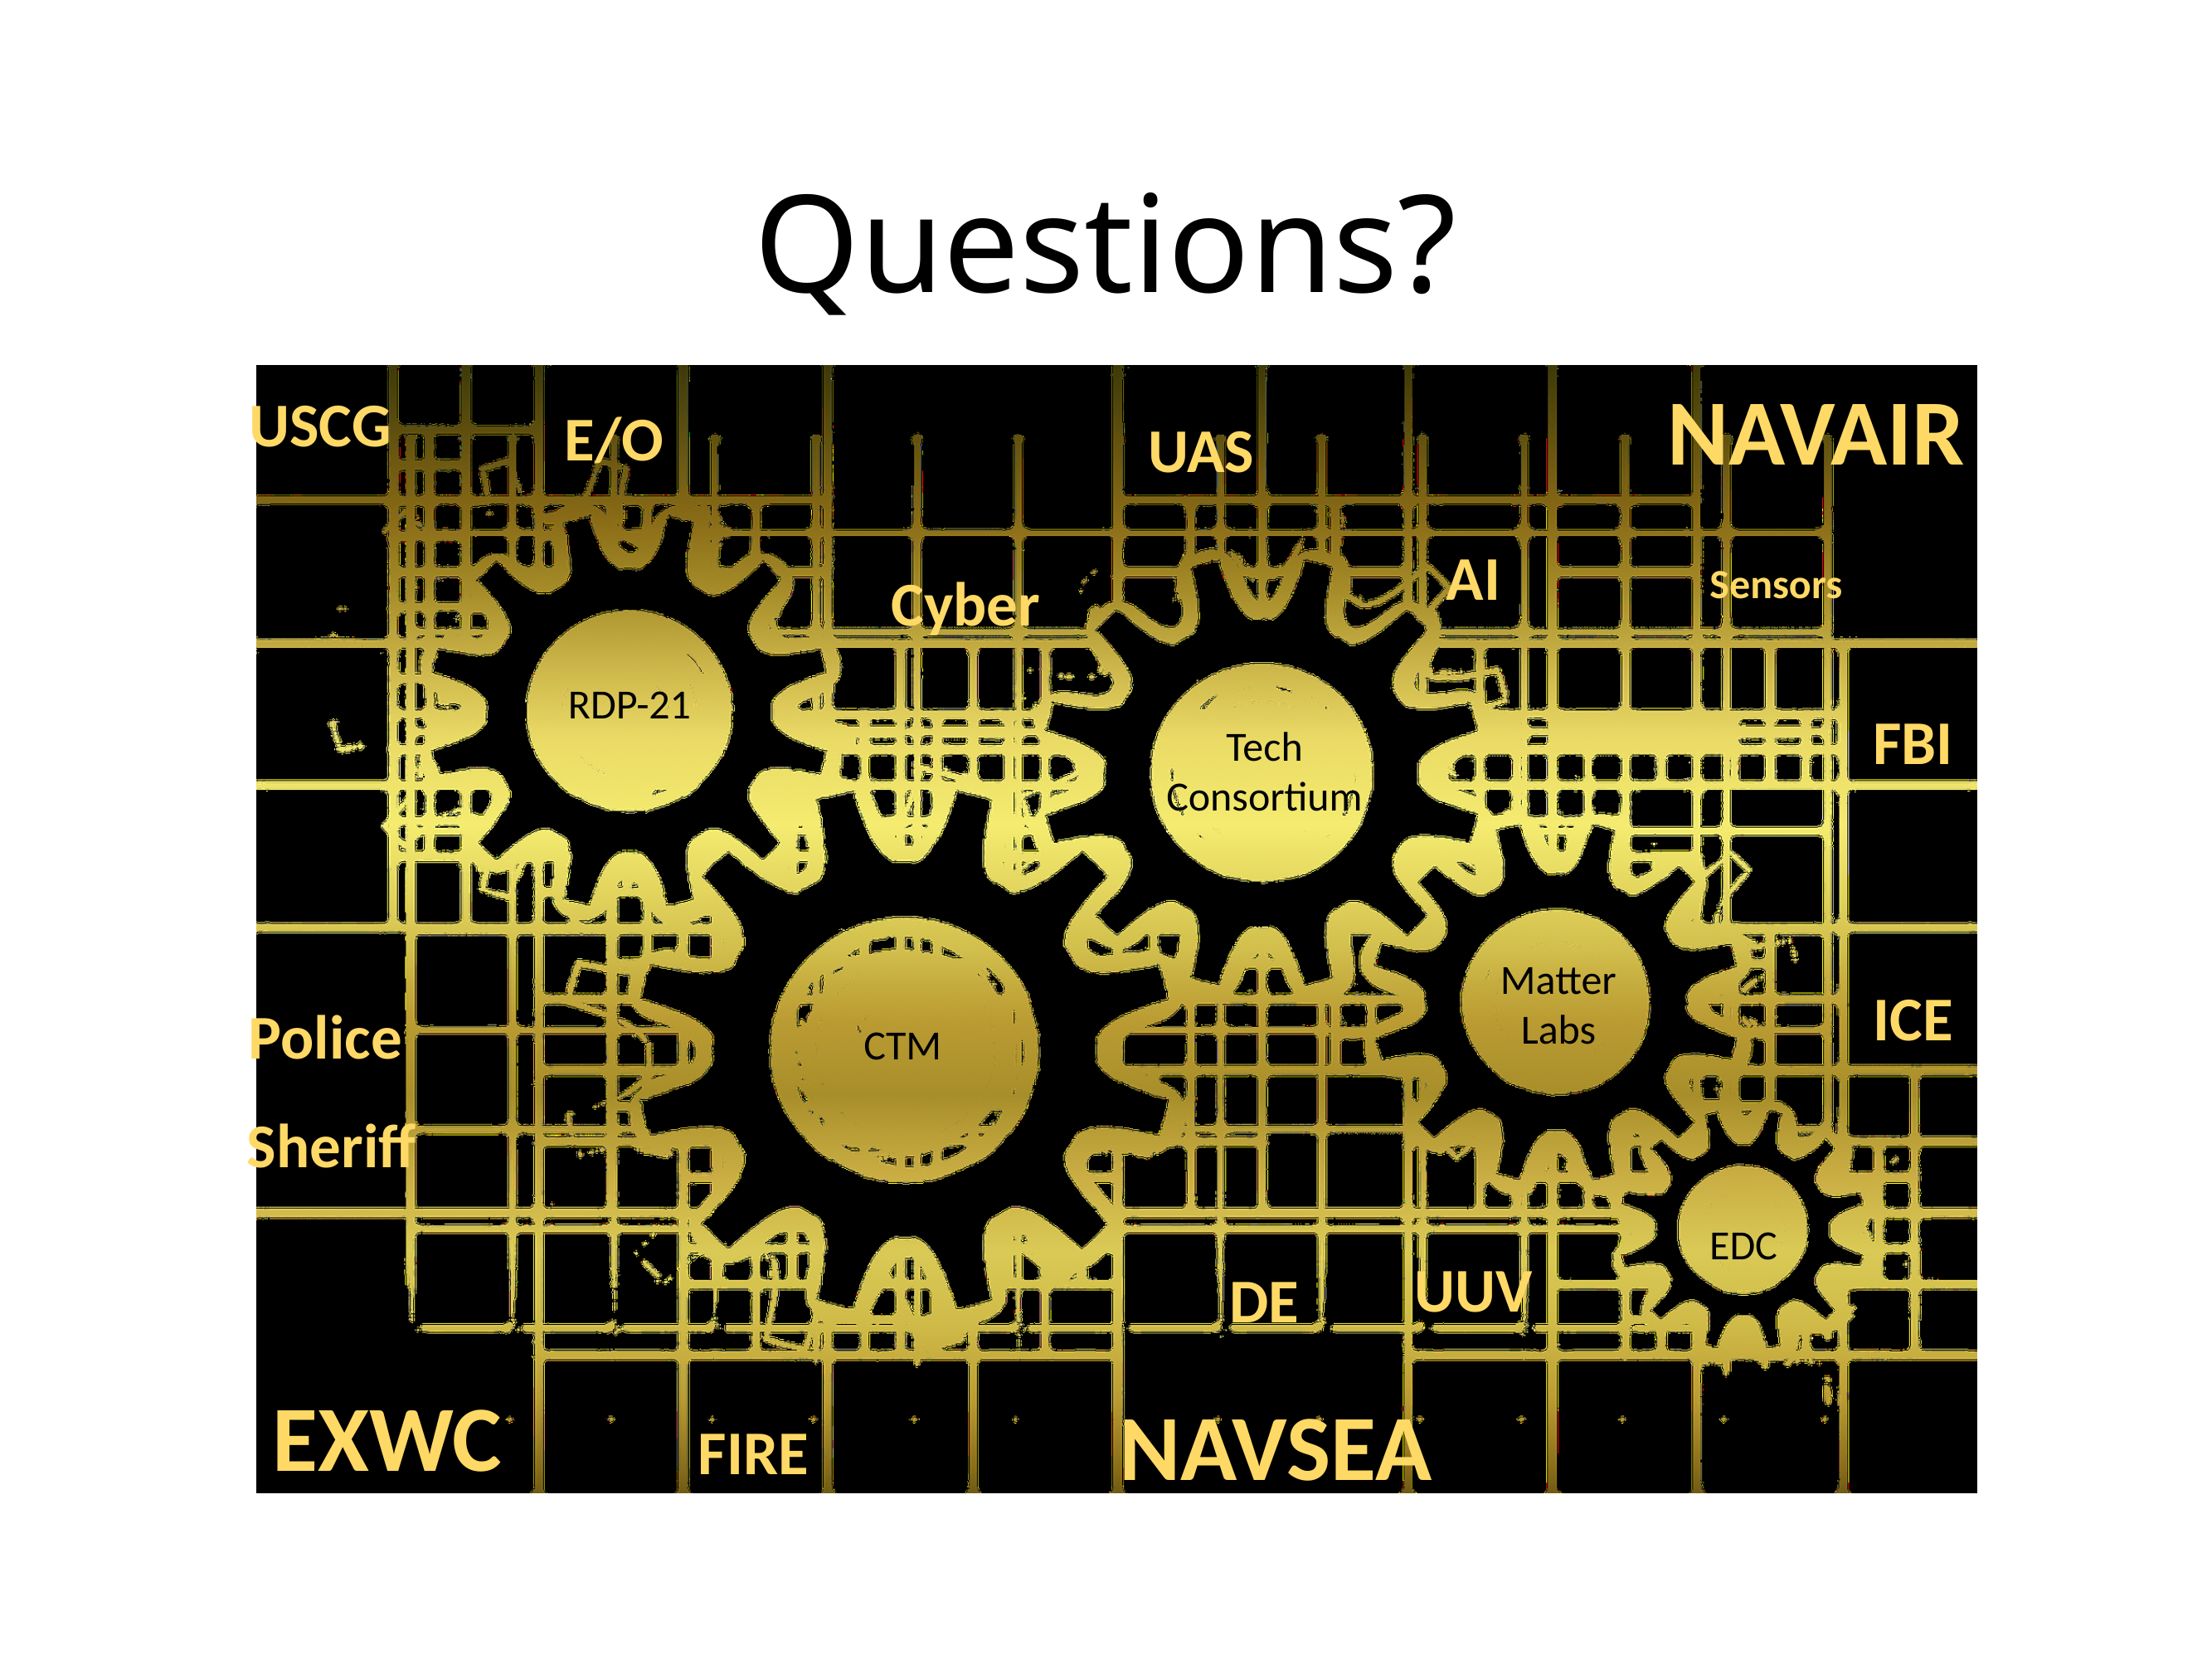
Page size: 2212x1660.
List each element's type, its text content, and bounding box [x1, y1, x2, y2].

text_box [232, 365, 1979, 1507]
title Questions? [152, 88, 2060, 409]
